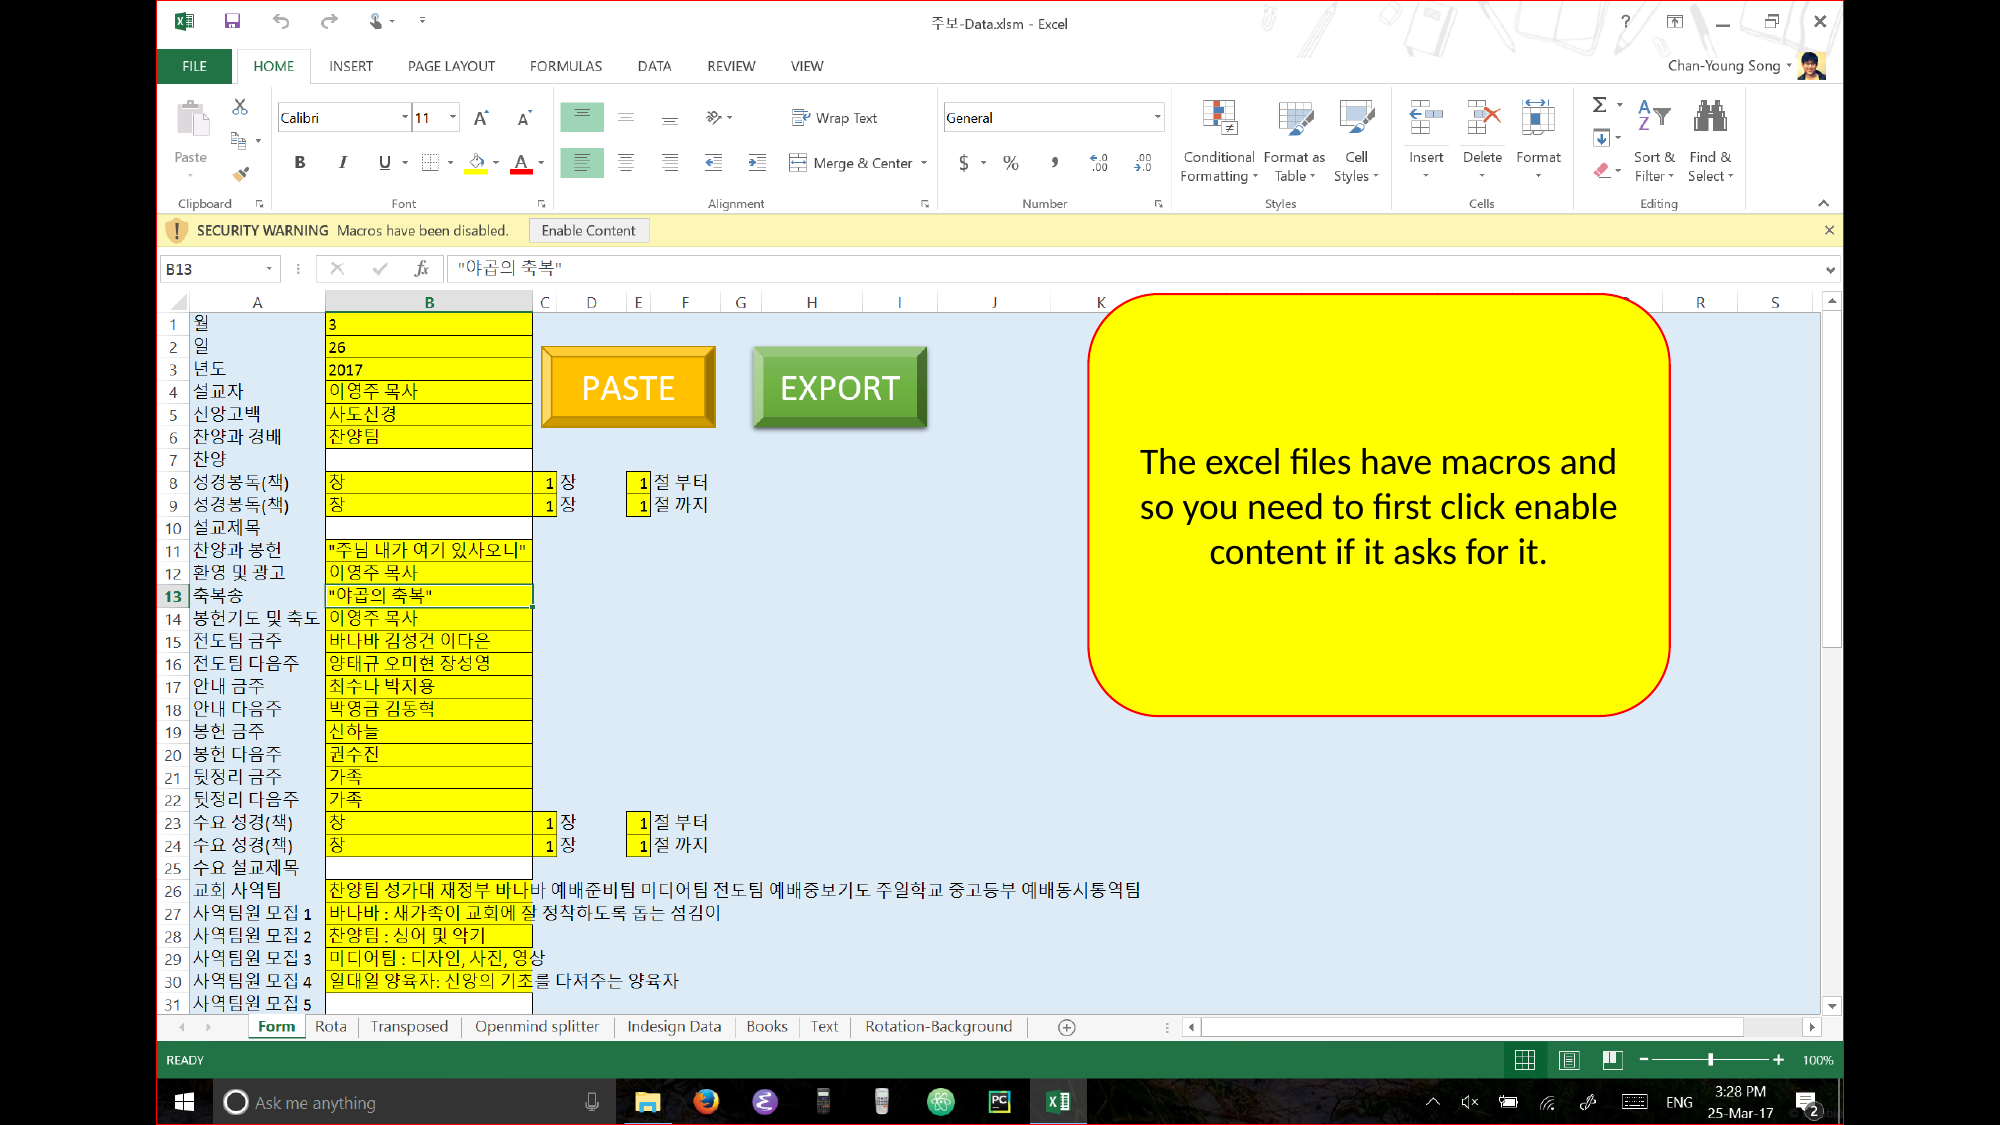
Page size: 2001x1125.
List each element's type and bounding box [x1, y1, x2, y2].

picture [156, 0, 1844, 1125]
